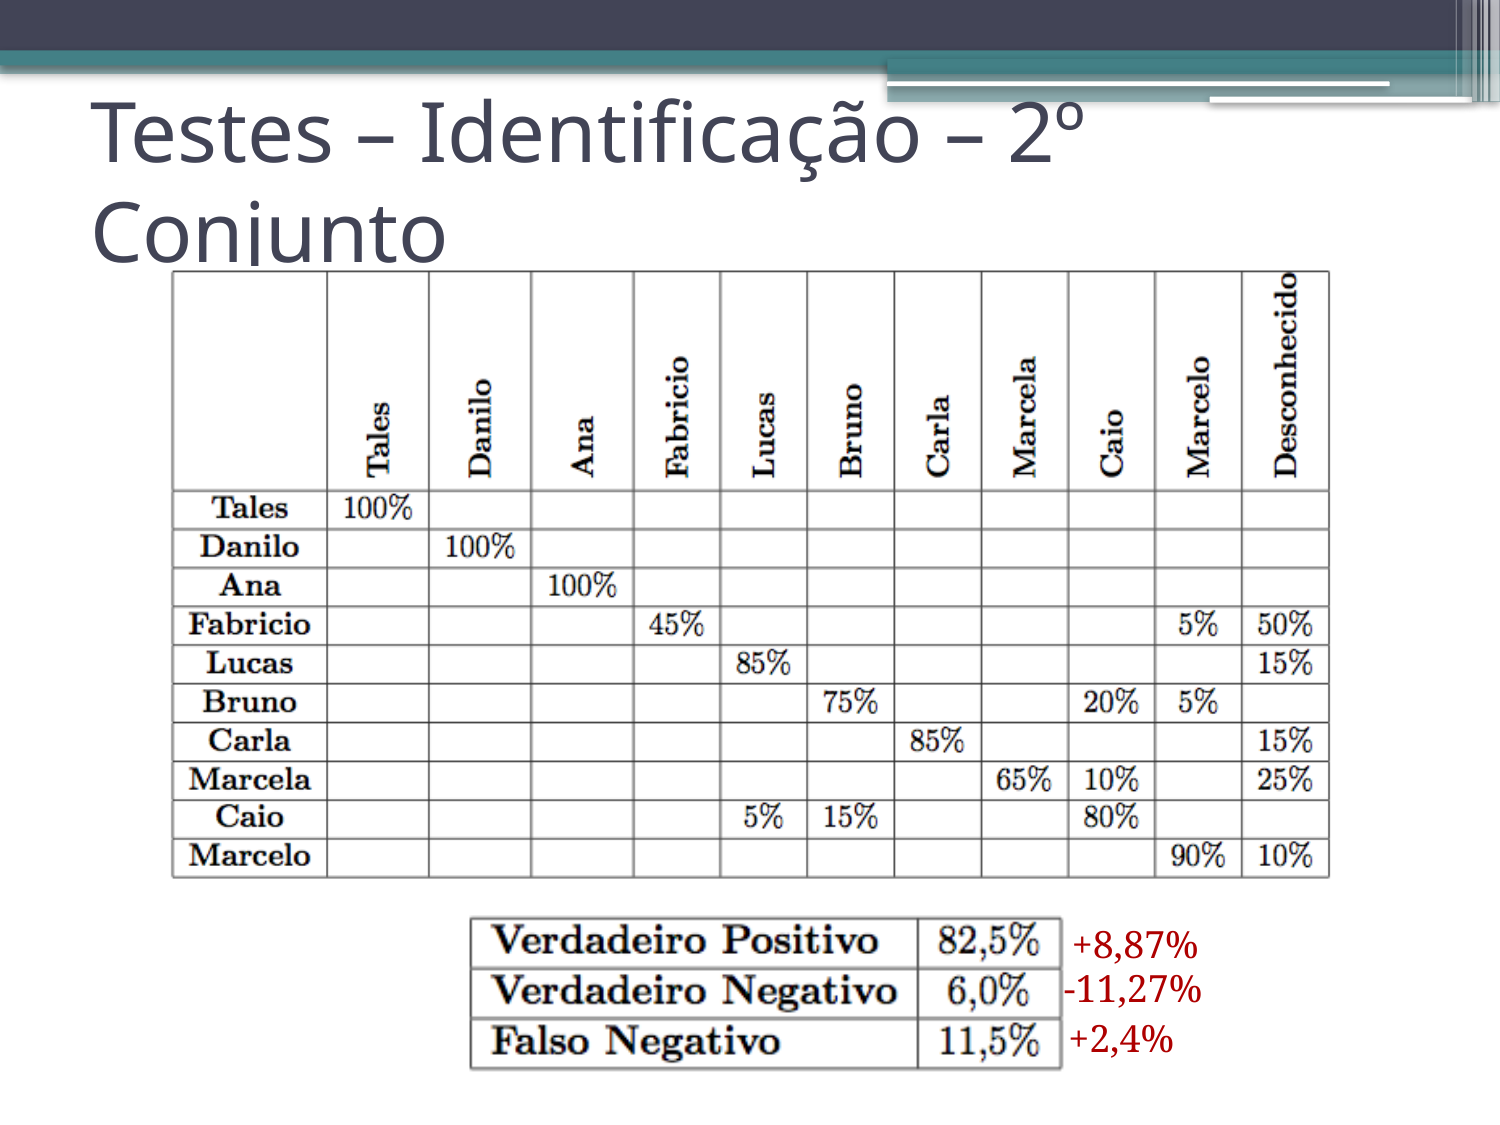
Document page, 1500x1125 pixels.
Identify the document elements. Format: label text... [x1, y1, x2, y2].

title Testes – Identificação – 2º Conjunto [75, 91, 1425, 267]
picture [165, 266, 1335, 887]
text_box -11,27% [1079, 957, 1218, 1018]
text_box +8,87% [1076, 913, 1214, 957]
text_box +2,4% [1079, 1007, 1190, 1068]
picture [464, 912, 1072, 1080]
